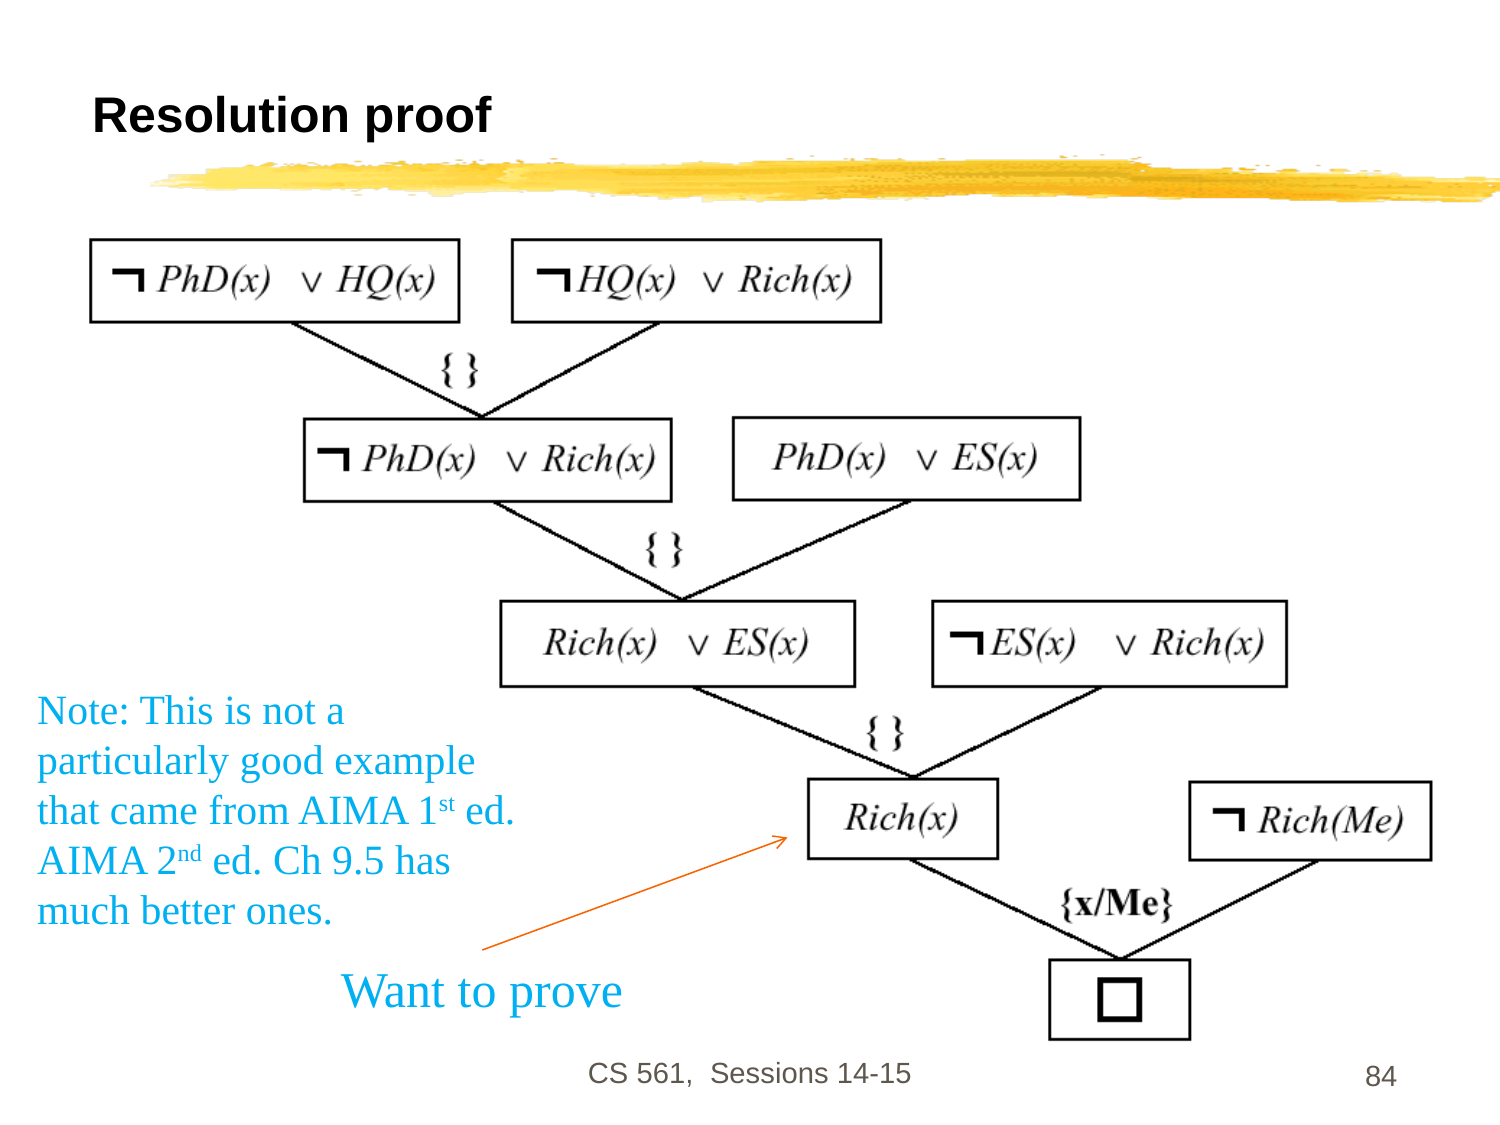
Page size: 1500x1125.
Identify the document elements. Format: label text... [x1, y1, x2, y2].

picture [150, 149, 1500, 213]
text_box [578, 740, 692, 1047]
footer CS 561, Sessions 14-15 [512, 1066, 988, 1098]
text_box Note: This is not a particularly good example that came from AIMA 1st ed. AIMA 2nd ed. Ch 9.5 has much better ones. [22, 675, 69, 940]
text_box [74, 224, 1451, 1058]
title Resolution proof [76, 37, 1415, 151]
slide_number 84 [1099, 1066, 1413, 1101]
